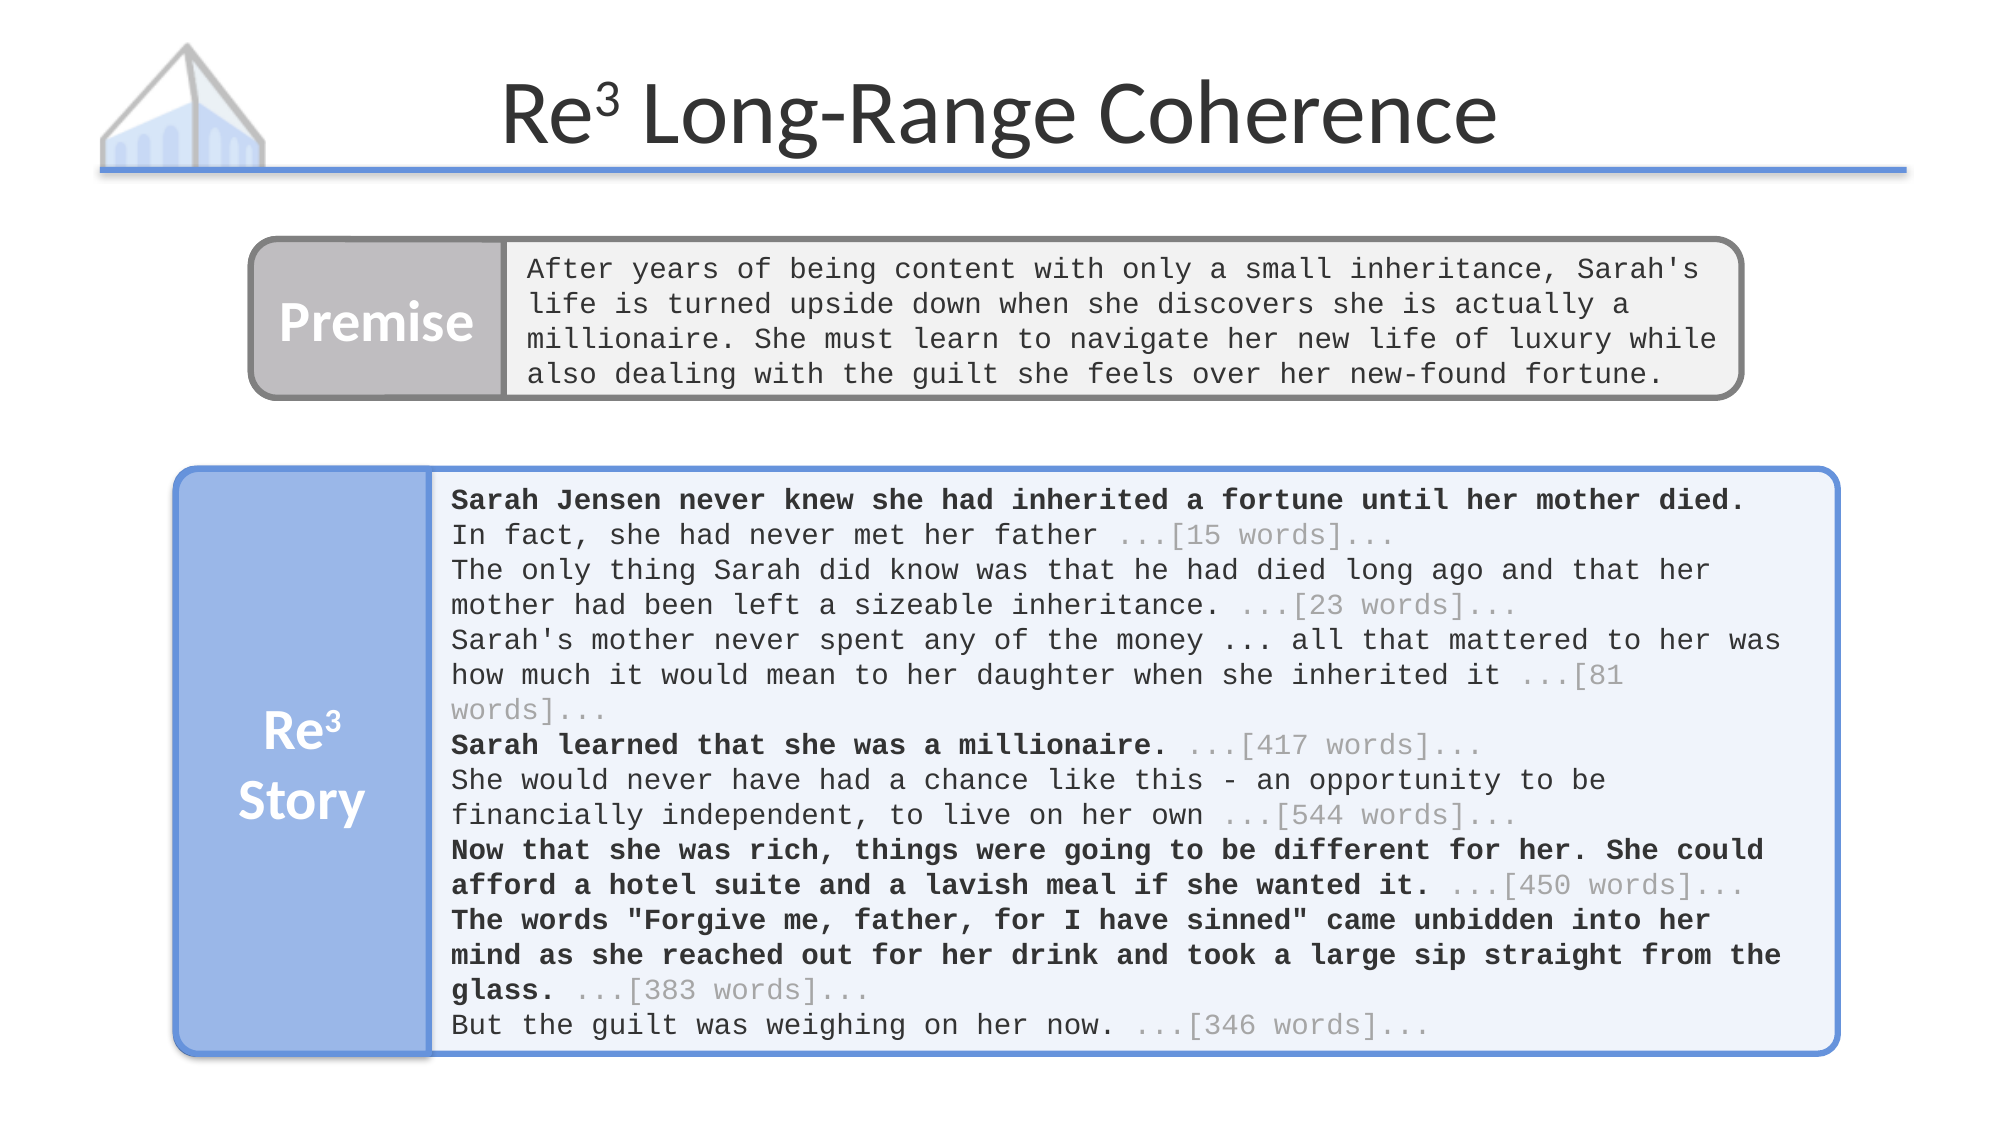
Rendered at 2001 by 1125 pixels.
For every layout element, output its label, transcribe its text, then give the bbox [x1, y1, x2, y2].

text_box Premise [248, 236, 506, 400]
title Re3 Long-Range Coherence [0, 23, 2000, 190]
text_box [333, 236, 1732, 400]
text_box After years of being content with only a small inheritance, Sarah's life is turned upside down when she discovers she is actually a millionaire. She must learn to navigate her new life of luxury while also dealing with the guilt she feels over her new-found fortune. [512, 242, 1750, 397]
text_box [430, 466, 1840, 1056]
text_box Re3 Story [223, 683, 381, 839]
text_box [173, 466, 431, 1056]
text_box Sarah Jensen never knew she had inherited a fortune until her mother died. In fact, she had never met her father ...[15 words]... The only thing Sarah did know was that he had died long ago and that her mother had been left a sizeable inheritance. ...[23 words]... Sarah's mother never spent any of the money ... all that mattered to her was how much it would mean to her daughter when she inherited it ...[81 words]... Sarah learned that she was a millionaire. ...[417 words]... She would never have had a chance like this - an opportunity to be financially independent, to live on her own ...[544 words]... Now that she was rich, things were going to be different for her. She could afford a hotel suite and a lavish meal if she wanted it. ...[450 words]... The words "Forgive me, father, for I have sinned" came unbidden into her mind as she reached out for her drink and took a large sip straight from the glass. ...[383 words]... But the guilt was weighing on her now. ...[346 words]... [436, 473, 1800, 1048]
